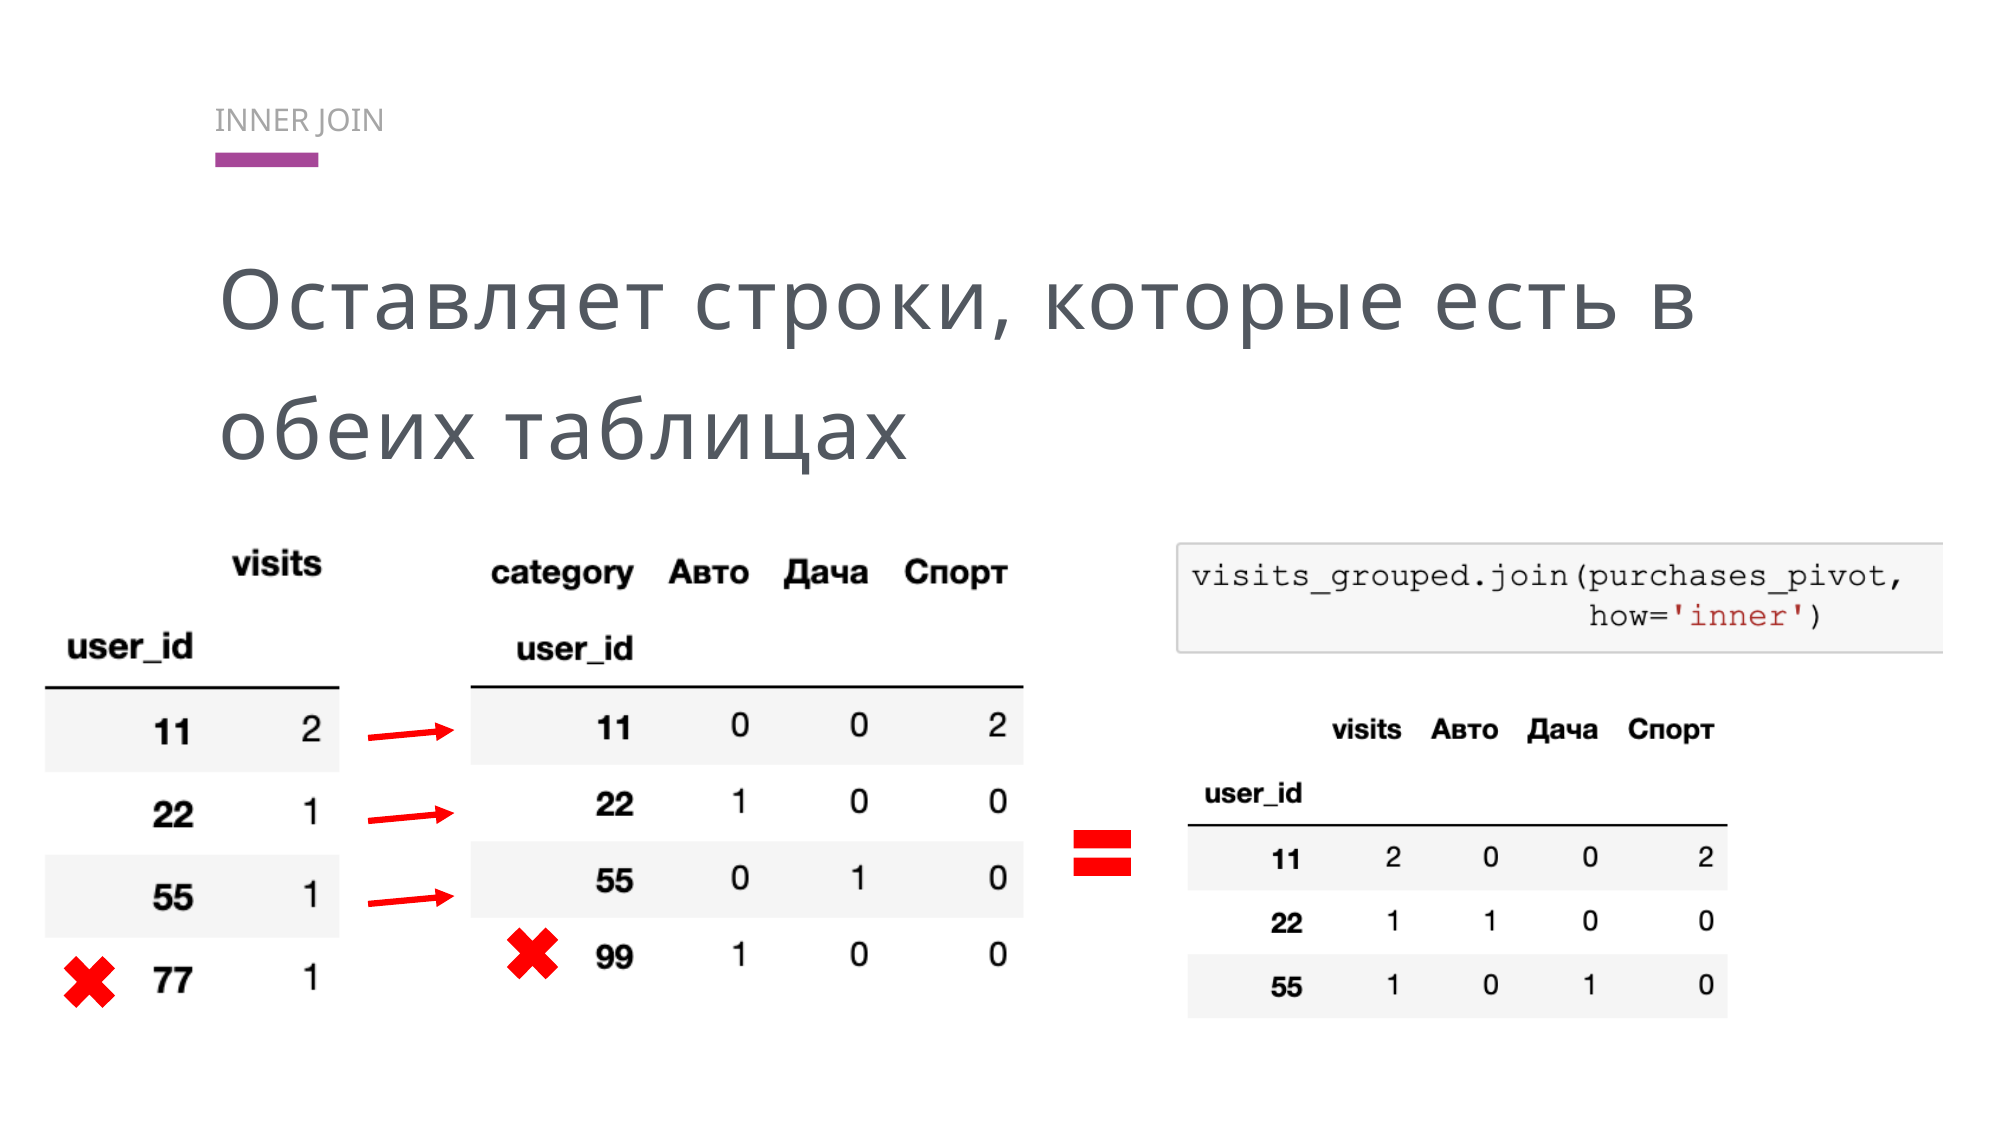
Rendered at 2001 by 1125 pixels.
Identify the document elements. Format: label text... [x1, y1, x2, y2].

text_box [1073, 829, 1132, 849]
text_box Оставляет строки, которые есть в обеих таблицах [210, 208, 1971, 485]
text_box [368, 729, 455, 738]
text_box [368, 895, 455, 904]
picture [1169, 533, 1943, 1031]
picture [454, 544, 1035, 1020]
text_box [1073, 857, 1132, 877]
picture [30, 533, 358, 1031]
text_box INNER JOIN [210, 84, 1800, 142]
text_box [368, 812, 455, 821]
